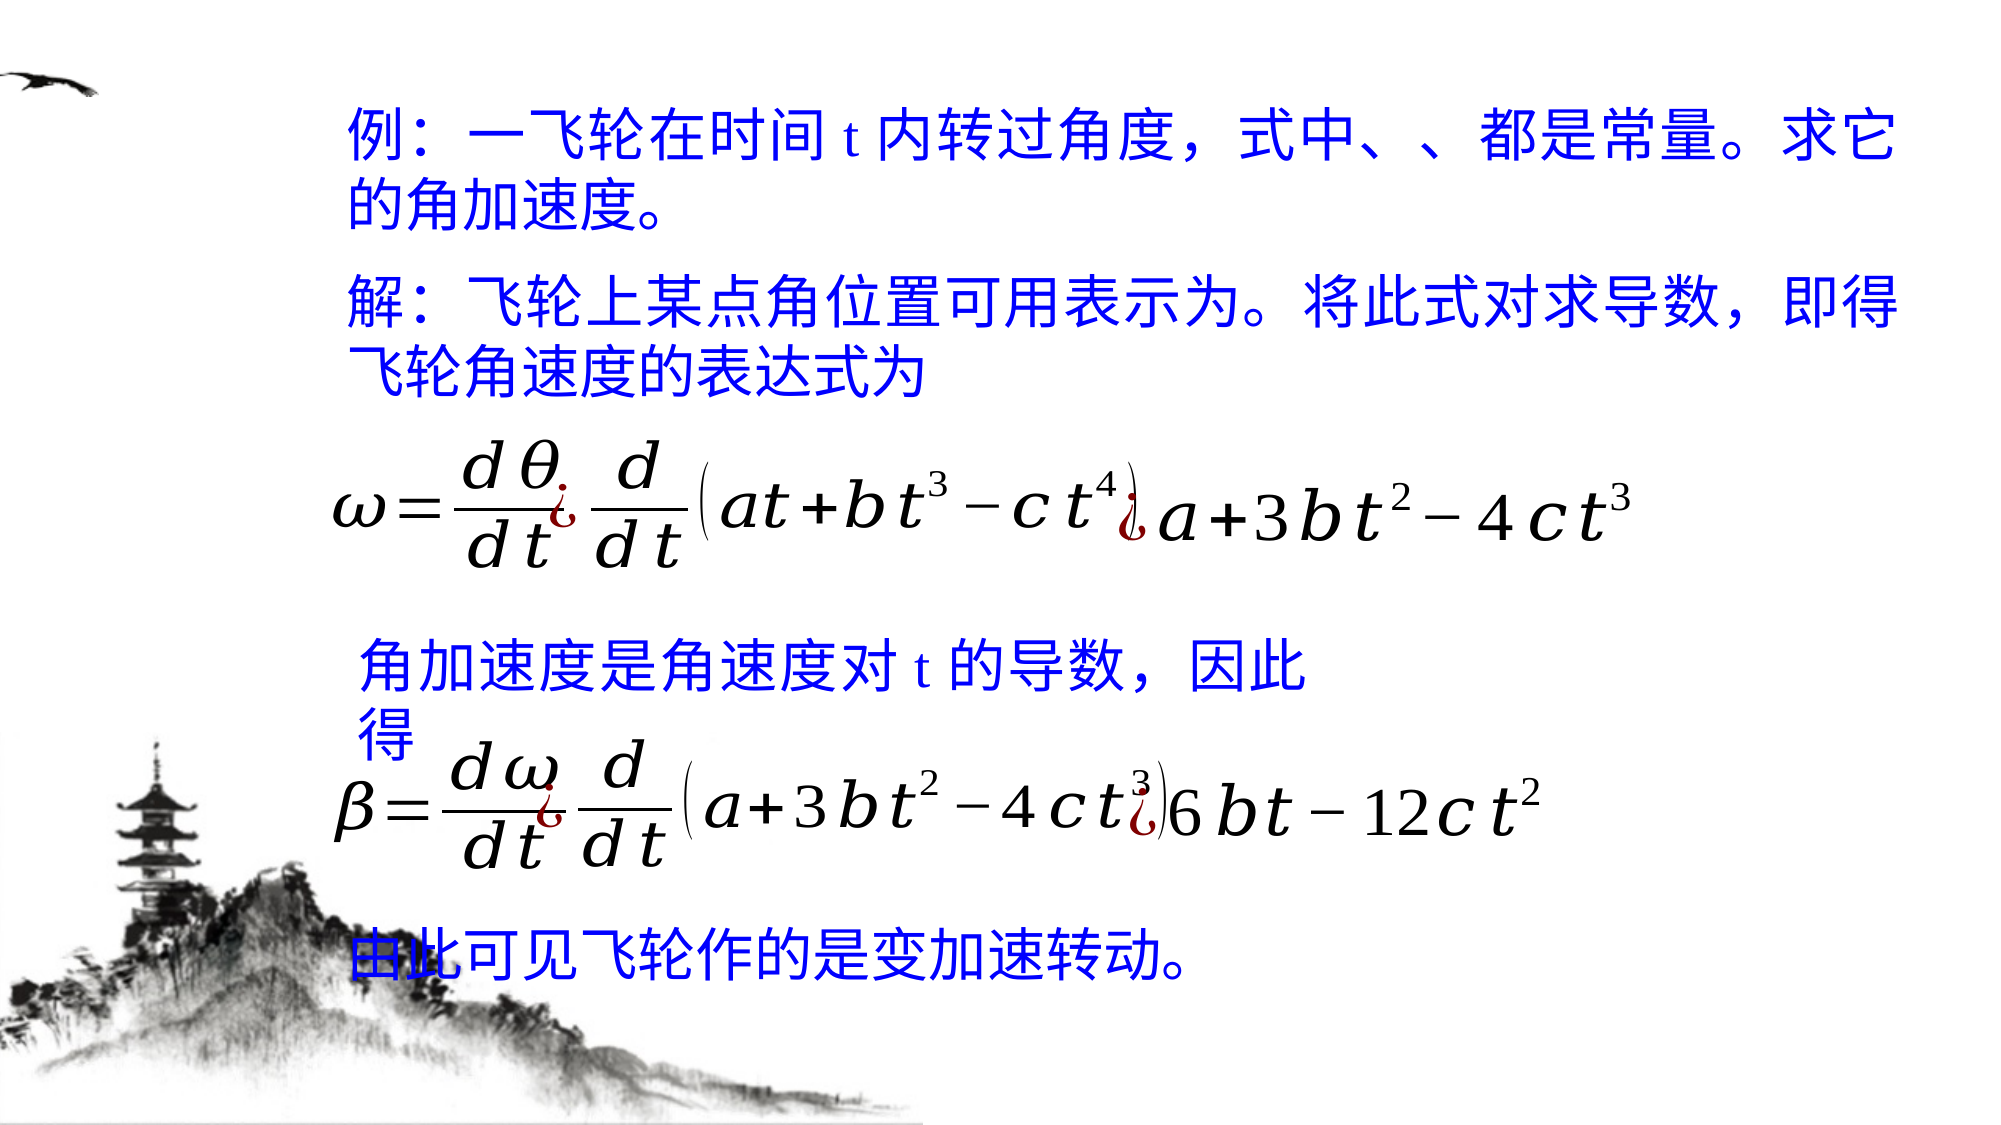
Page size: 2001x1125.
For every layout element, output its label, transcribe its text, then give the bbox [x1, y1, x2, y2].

picture [0, 3, 99, 97]
text_box 由此可见飞轮作的是变加速转动。 [331, 910, 1520, 996]
picture [0, 732, 923, 1125]
text_box 角加速度是角速度对t的导数，因此得 [343, 621, 1322, 706]
